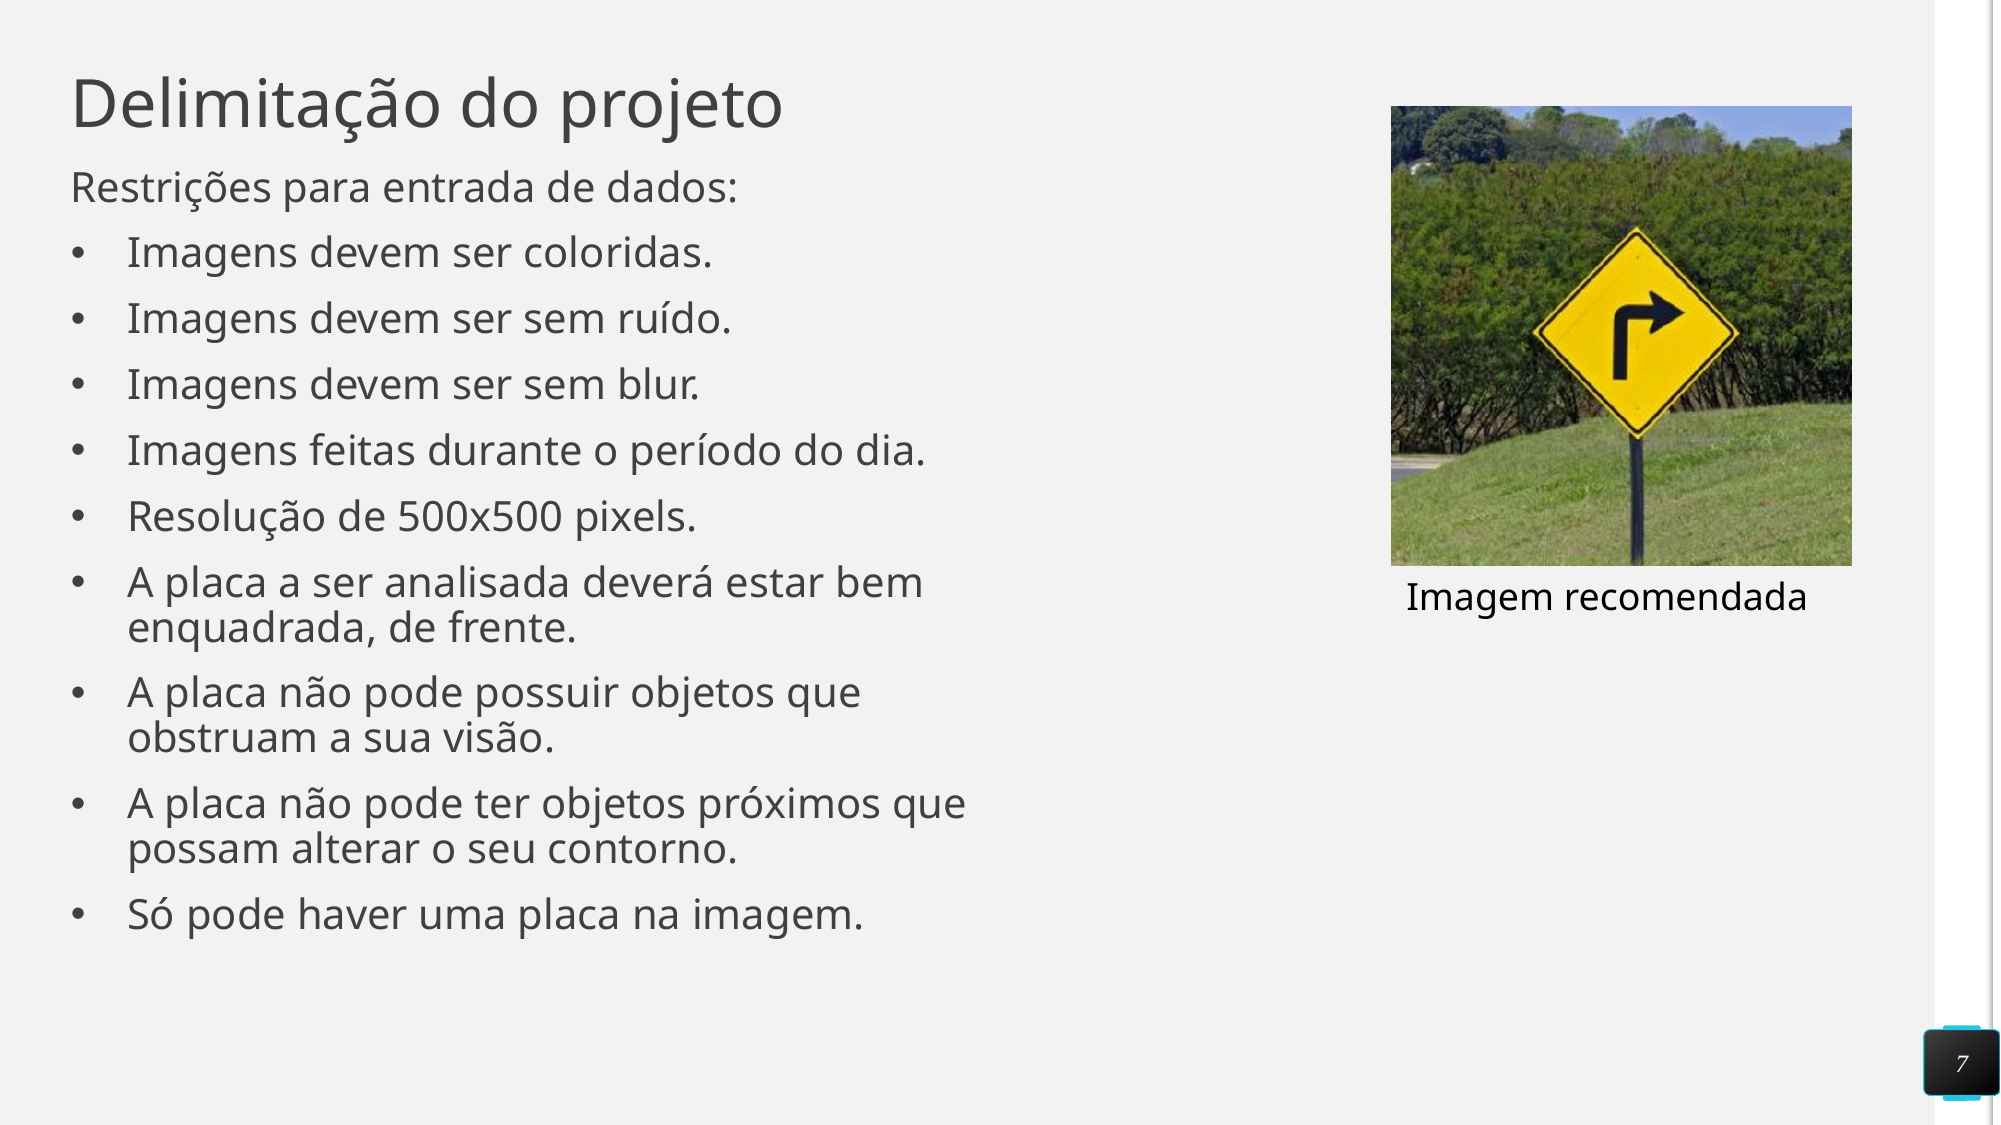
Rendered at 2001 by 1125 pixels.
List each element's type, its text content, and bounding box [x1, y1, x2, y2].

list Restrições para entrada de dados: Imagens devem ser coloridas. Imagens devem ser sem ruído. Imagens devem ser sem blur. Imagens feitas durante o período do dia. Resolução de 500x500 pixels. A placa a ser analisada deverá estar bem enquadrada, de frente. A placa não pode possuir objetos que obstruam a sua visão. A placa não pode ter objetos próximos que possam alterar o seu contorno. Só pode haver uma placa na imagem. [70, 166, 1000, 1080]
text_box Imagem recomendada [1391, 566, 1851, 626]
slide_number 7 [1923, 1029, 2000, 1096]
title Delimitação do projeto [70, 70, 969, 142]
picture [1391, 106, 1852, 566]
